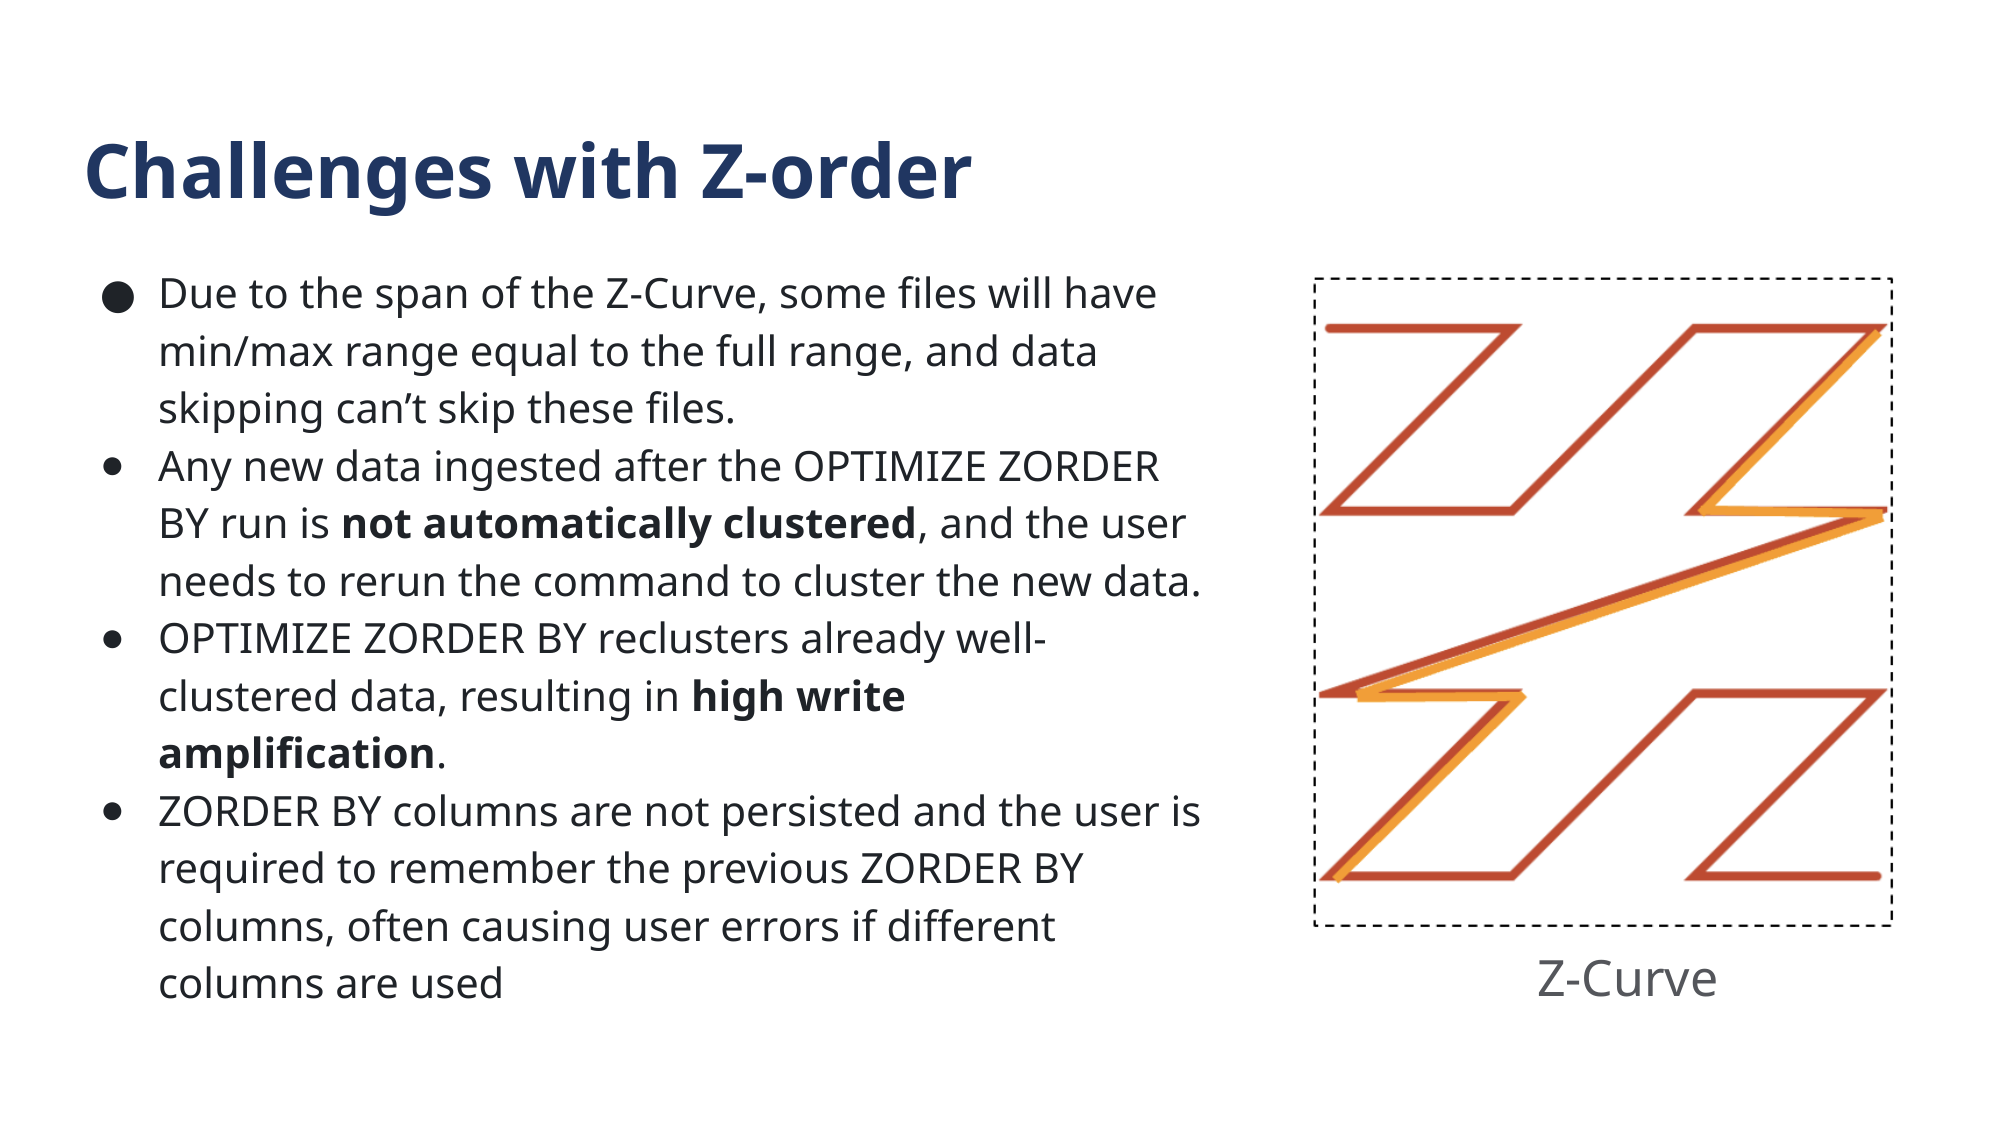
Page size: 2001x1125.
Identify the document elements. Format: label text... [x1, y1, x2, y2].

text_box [1295, 266, 1928, 981]
list Due to the span of the Z-Curve, some files will have min/max range equal to the full range, and data skipping can’t skip these files. Any new data ingested after the OPTIMIZE ZORDER BY run is not automatically clustered, and the user needs to rerun the command to cluster the new data. OPTIMIZE ZORDER BY reclusters already well-clustered data, resulting in high write amplification. ZORDER BY columns are not persisted and the user is required to remember the previous ZORDER BY columns, often causing user errors if different columns are used [68, 252, 1221, 1000]
title Challenges with Z-order [68, 97, 1933, 223]
